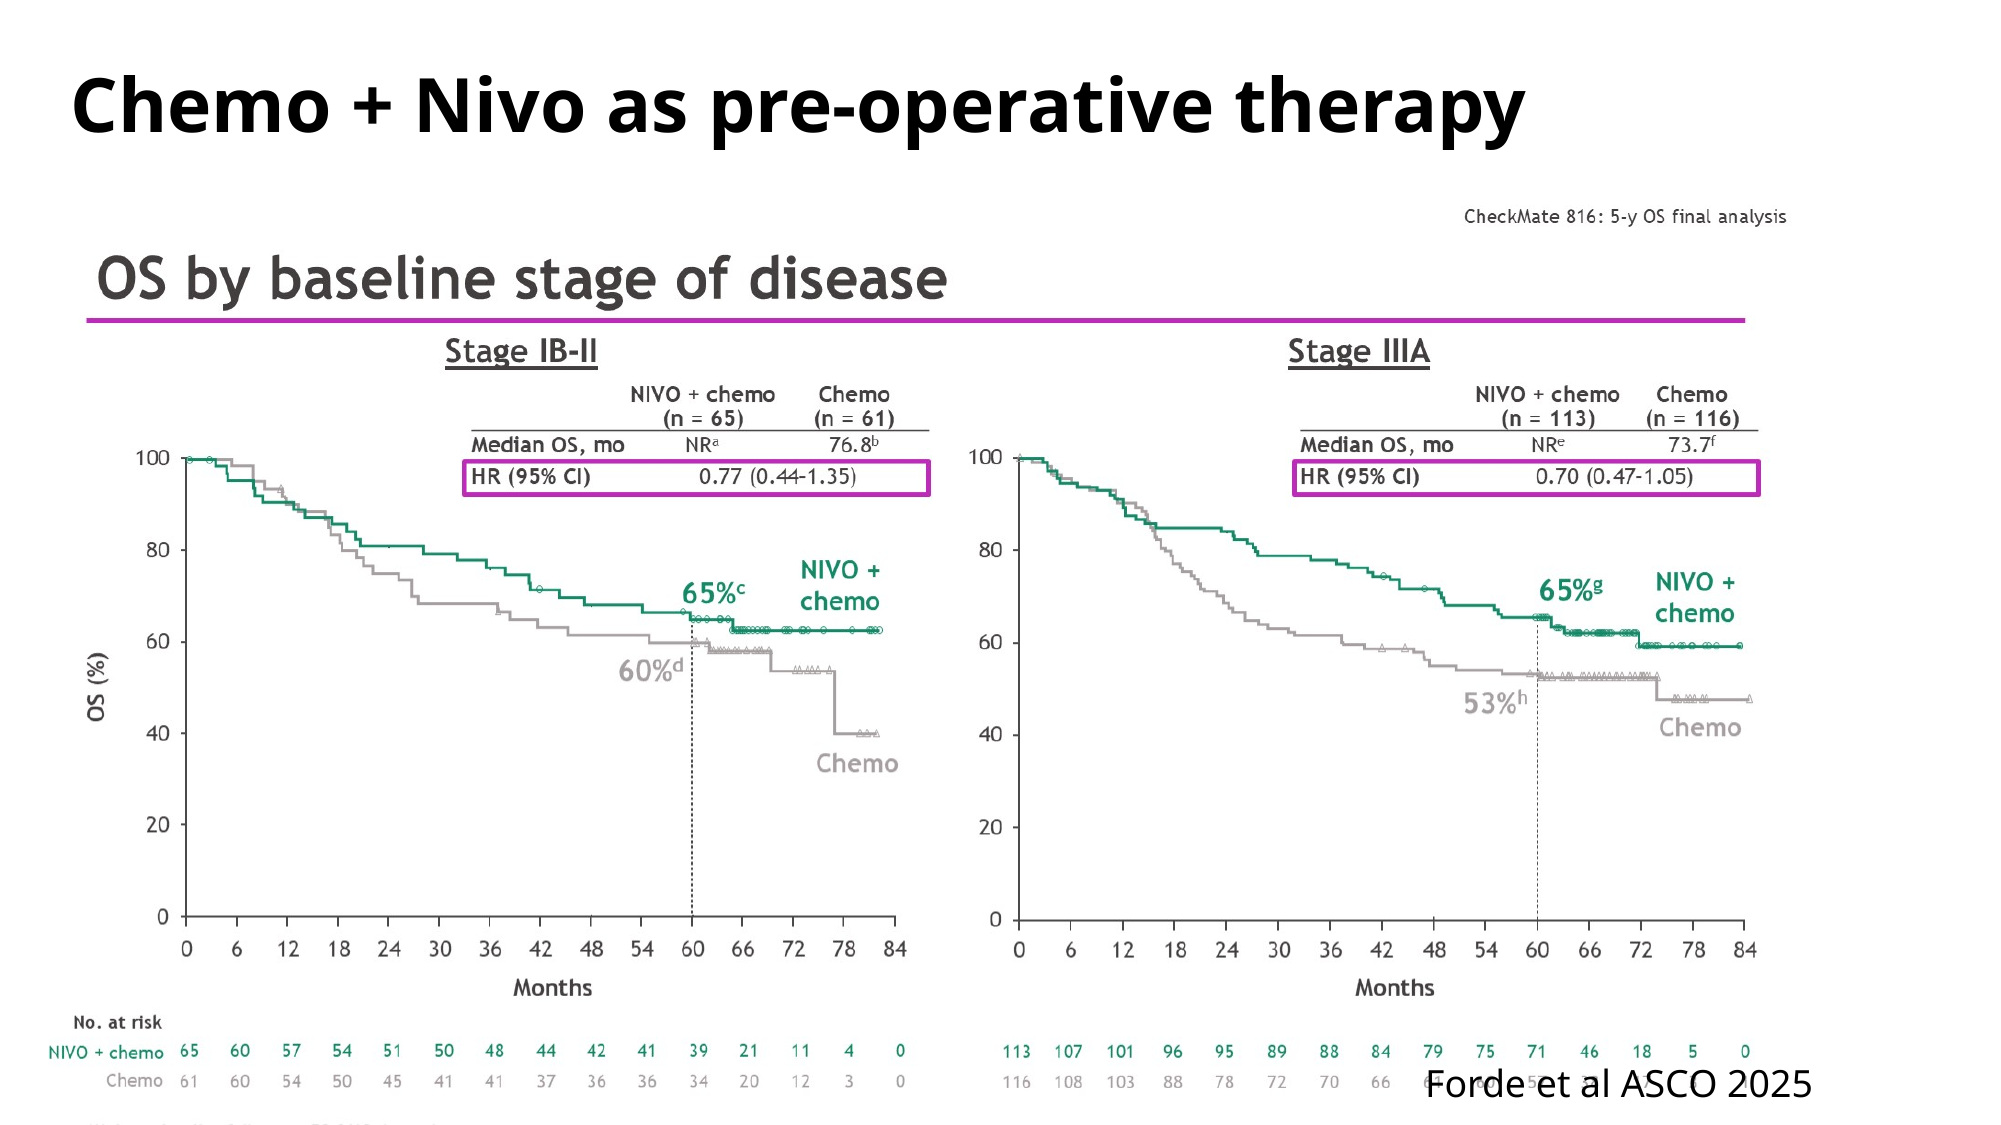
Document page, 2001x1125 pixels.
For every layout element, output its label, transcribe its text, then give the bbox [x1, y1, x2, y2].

text_box Forde et al ASCO 2025 [1800, 1053, 1829, 1113]
picture [33, 197, 1800, 1125]
title Chemo + Nivo as pre-operative therapy [55, 0, 1781, 197]
